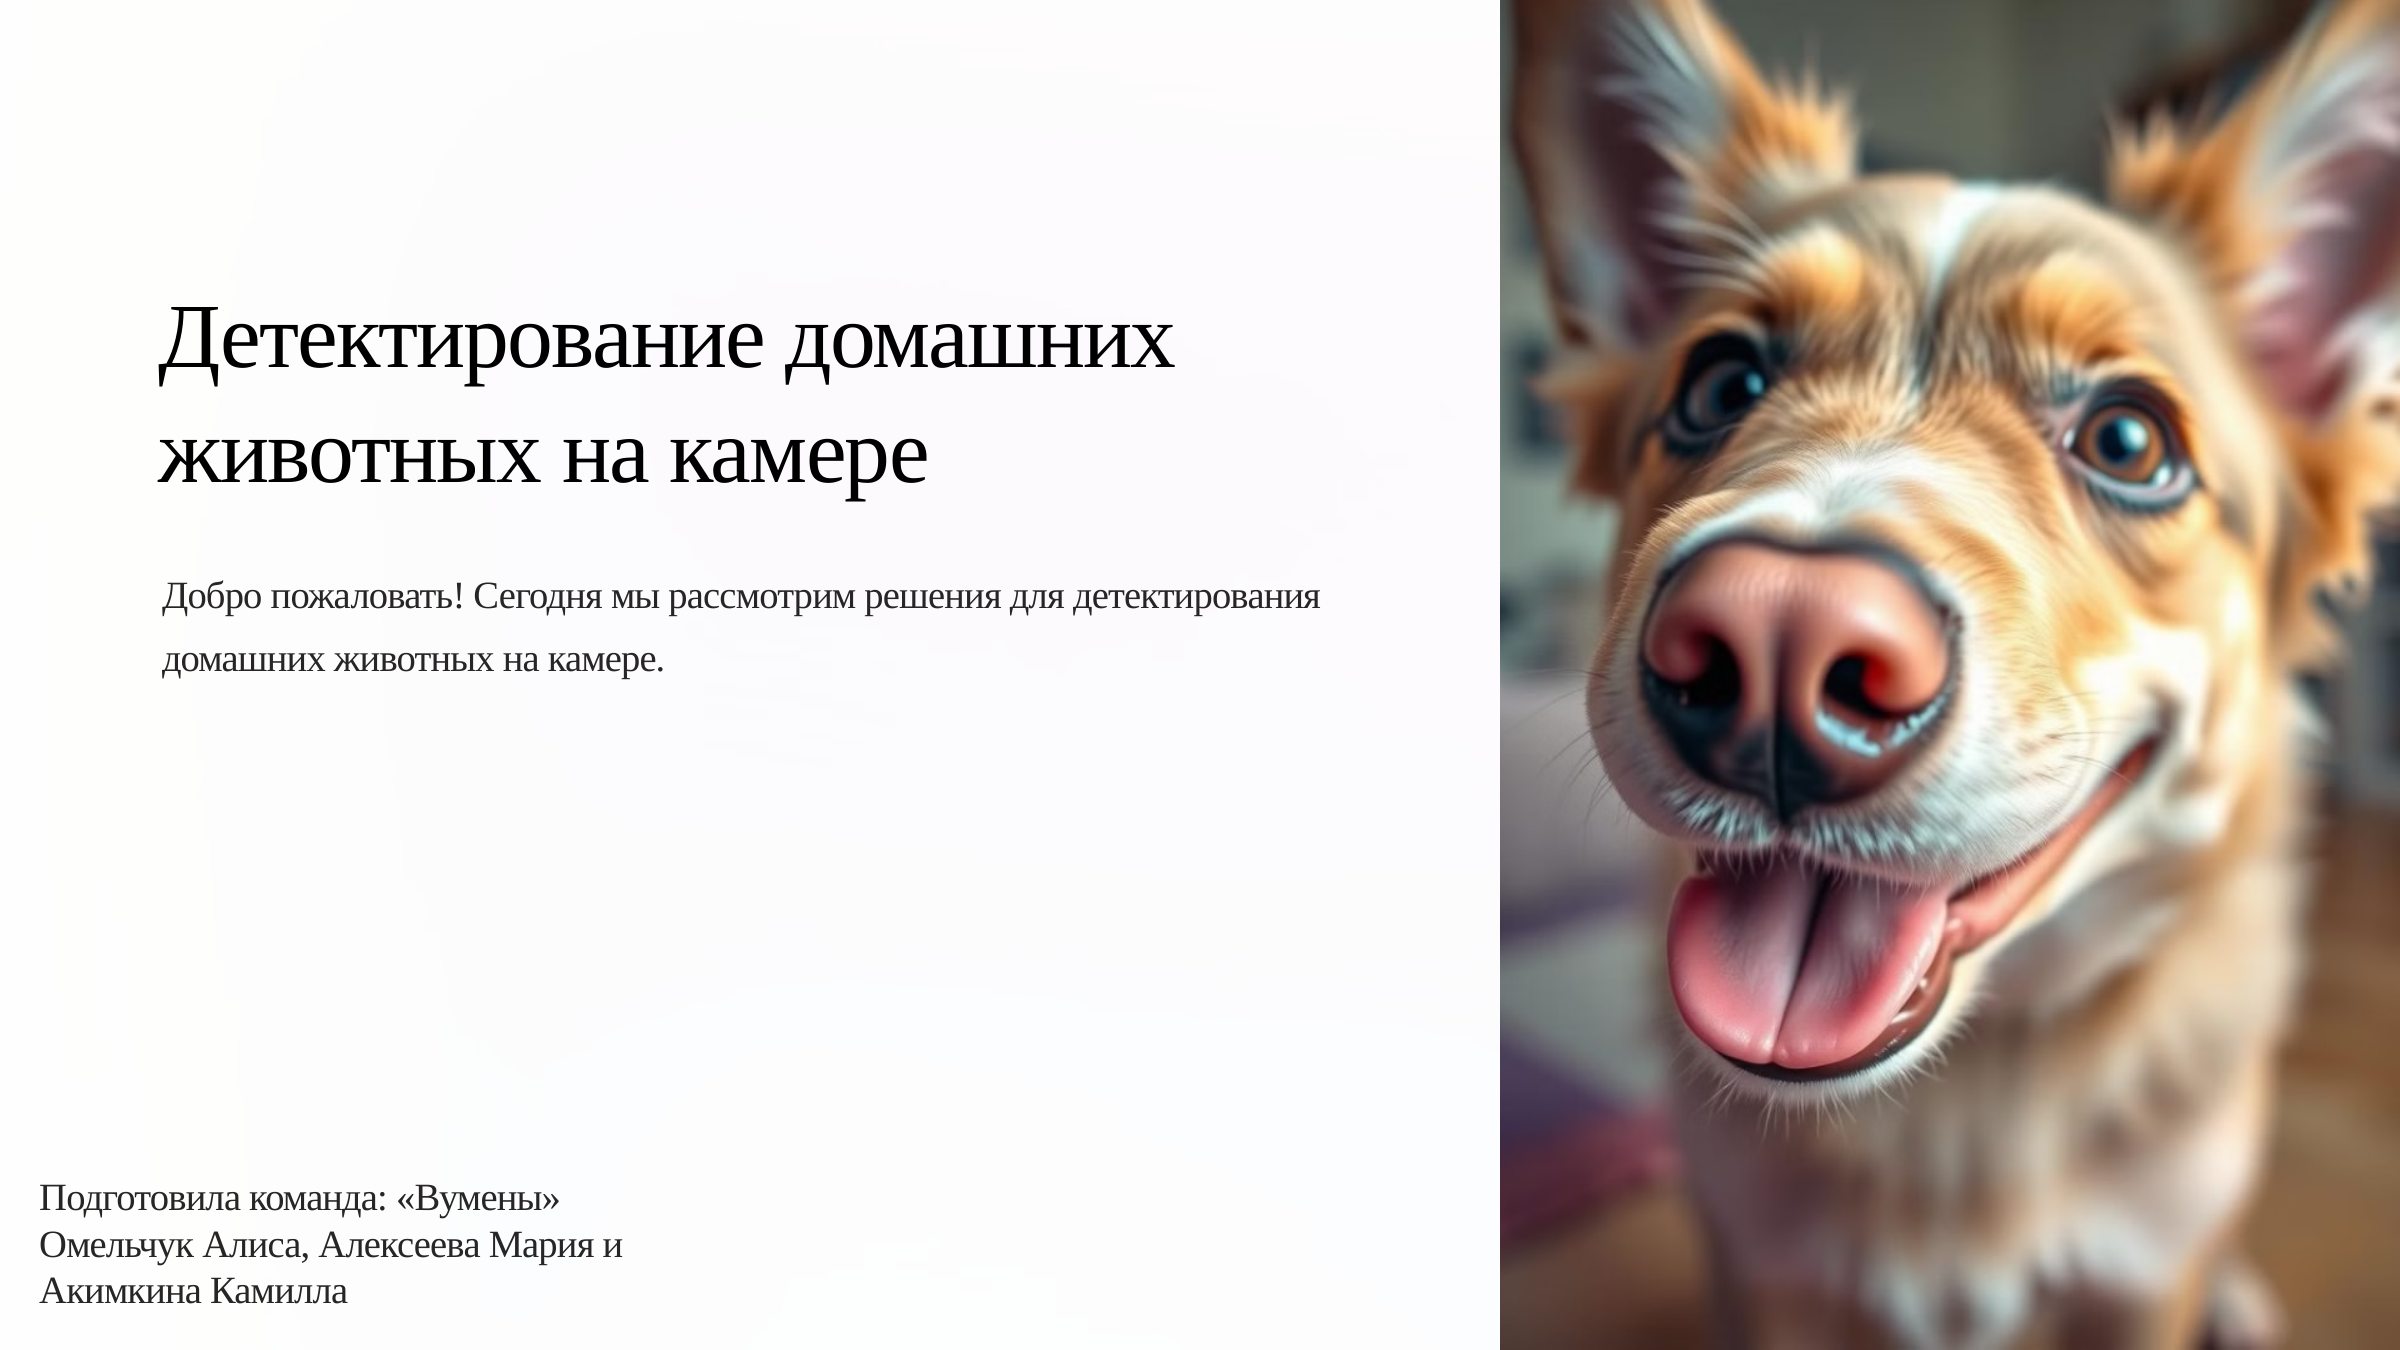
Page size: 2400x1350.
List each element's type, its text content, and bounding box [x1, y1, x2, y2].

picture [1499, 0, 2400, 1350]
text_box Детектирование домашних животных на камере [159, 271, 1385, 503]
text_box Подготовила команда: «Вумены» Омельчук Алиса, Алексеева Мария и Акимкина Камилла [24, 1164, 721, 1319]
text_box Добро пожаловать! Сегодня мы рассмотрим решения для детектирования домашних животных на камере. [162, 554, 1388, 680]
